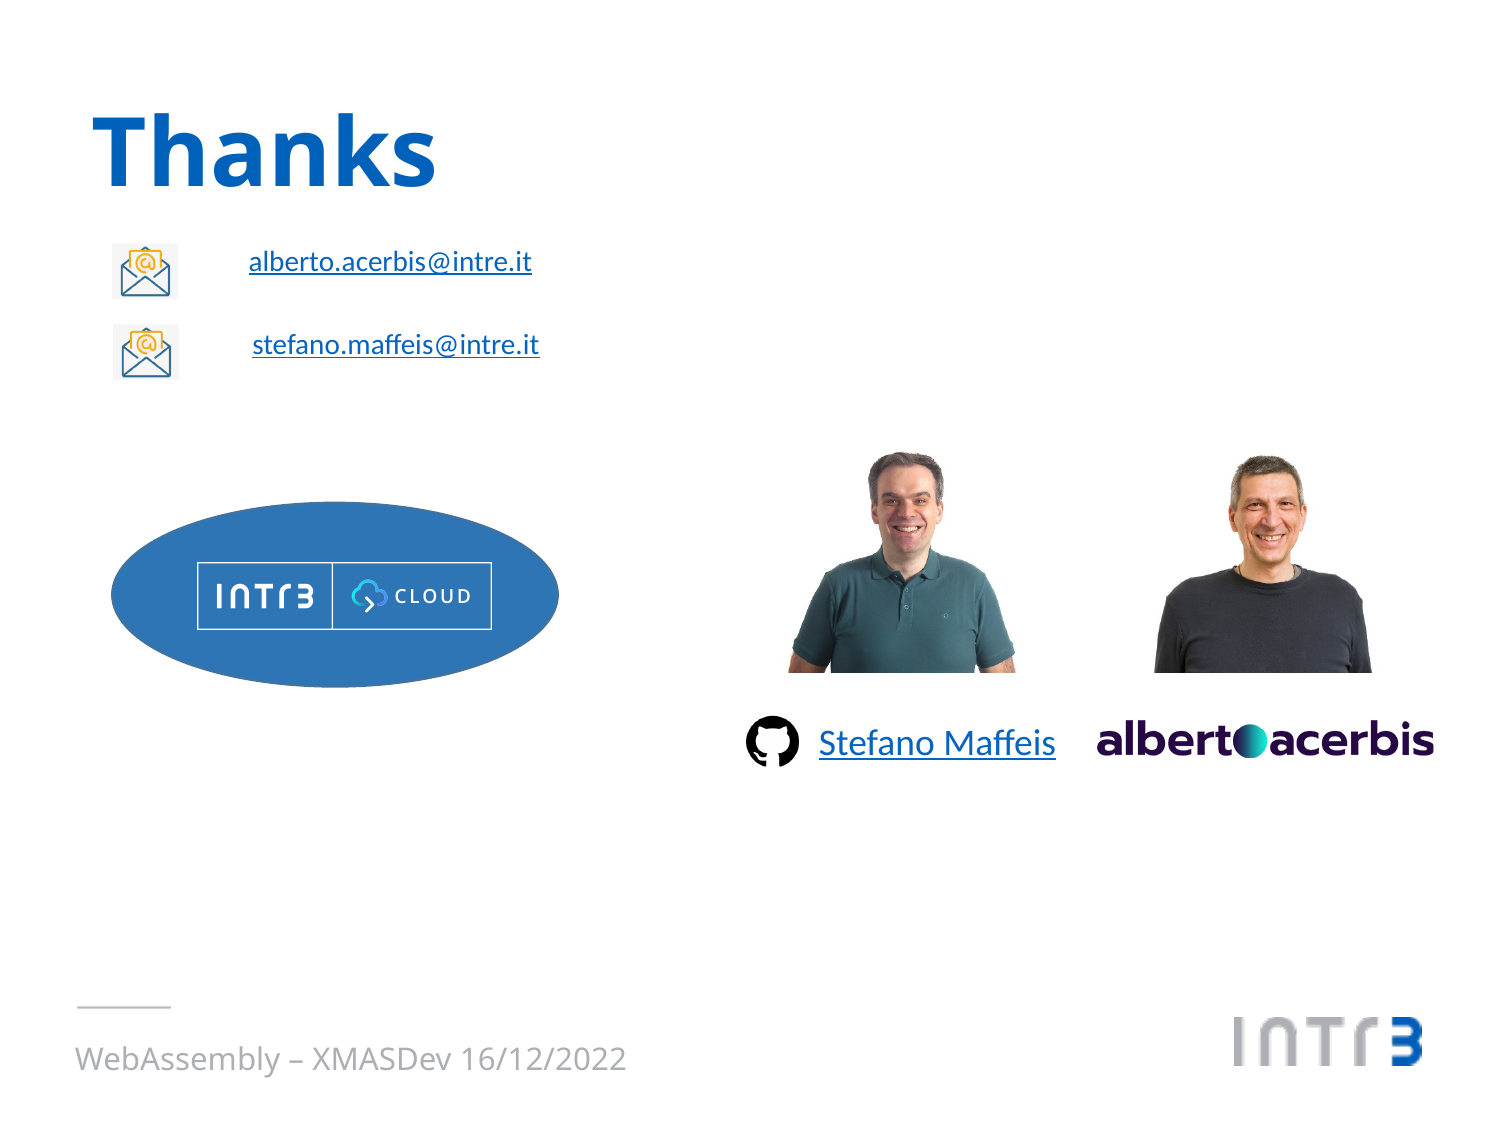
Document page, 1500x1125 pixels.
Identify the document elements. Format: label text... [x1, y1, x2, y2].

picture [112, 324, 181, 380]
picture [77, 1005, 171, 1012]
picture [1140, 424, 1388, 673]
picture [112, 243, 180, 299]
title Thanks [77, 60, 1422, 245]
picture [197, 562, 492, 630]
picture [1094, 697, 1434, 794]
text_box [111, 501, 559, 688]
picture [1234, 1017, 1422, 1066]
picture [780, 424, 1029, 673]
text_box Stefano Maffeis [804, 710, 1072, 771]
picture [746, 715, 799, 767]
text_box stefano.maffeis@intre.it [222, 313, 754, 377]
footer WebAssembly – XMASDev 16/12/2022 [60, 1031, 1212, 1083]
text_box alberto.acerbis@intre.it [218, 230, 750, 294]
